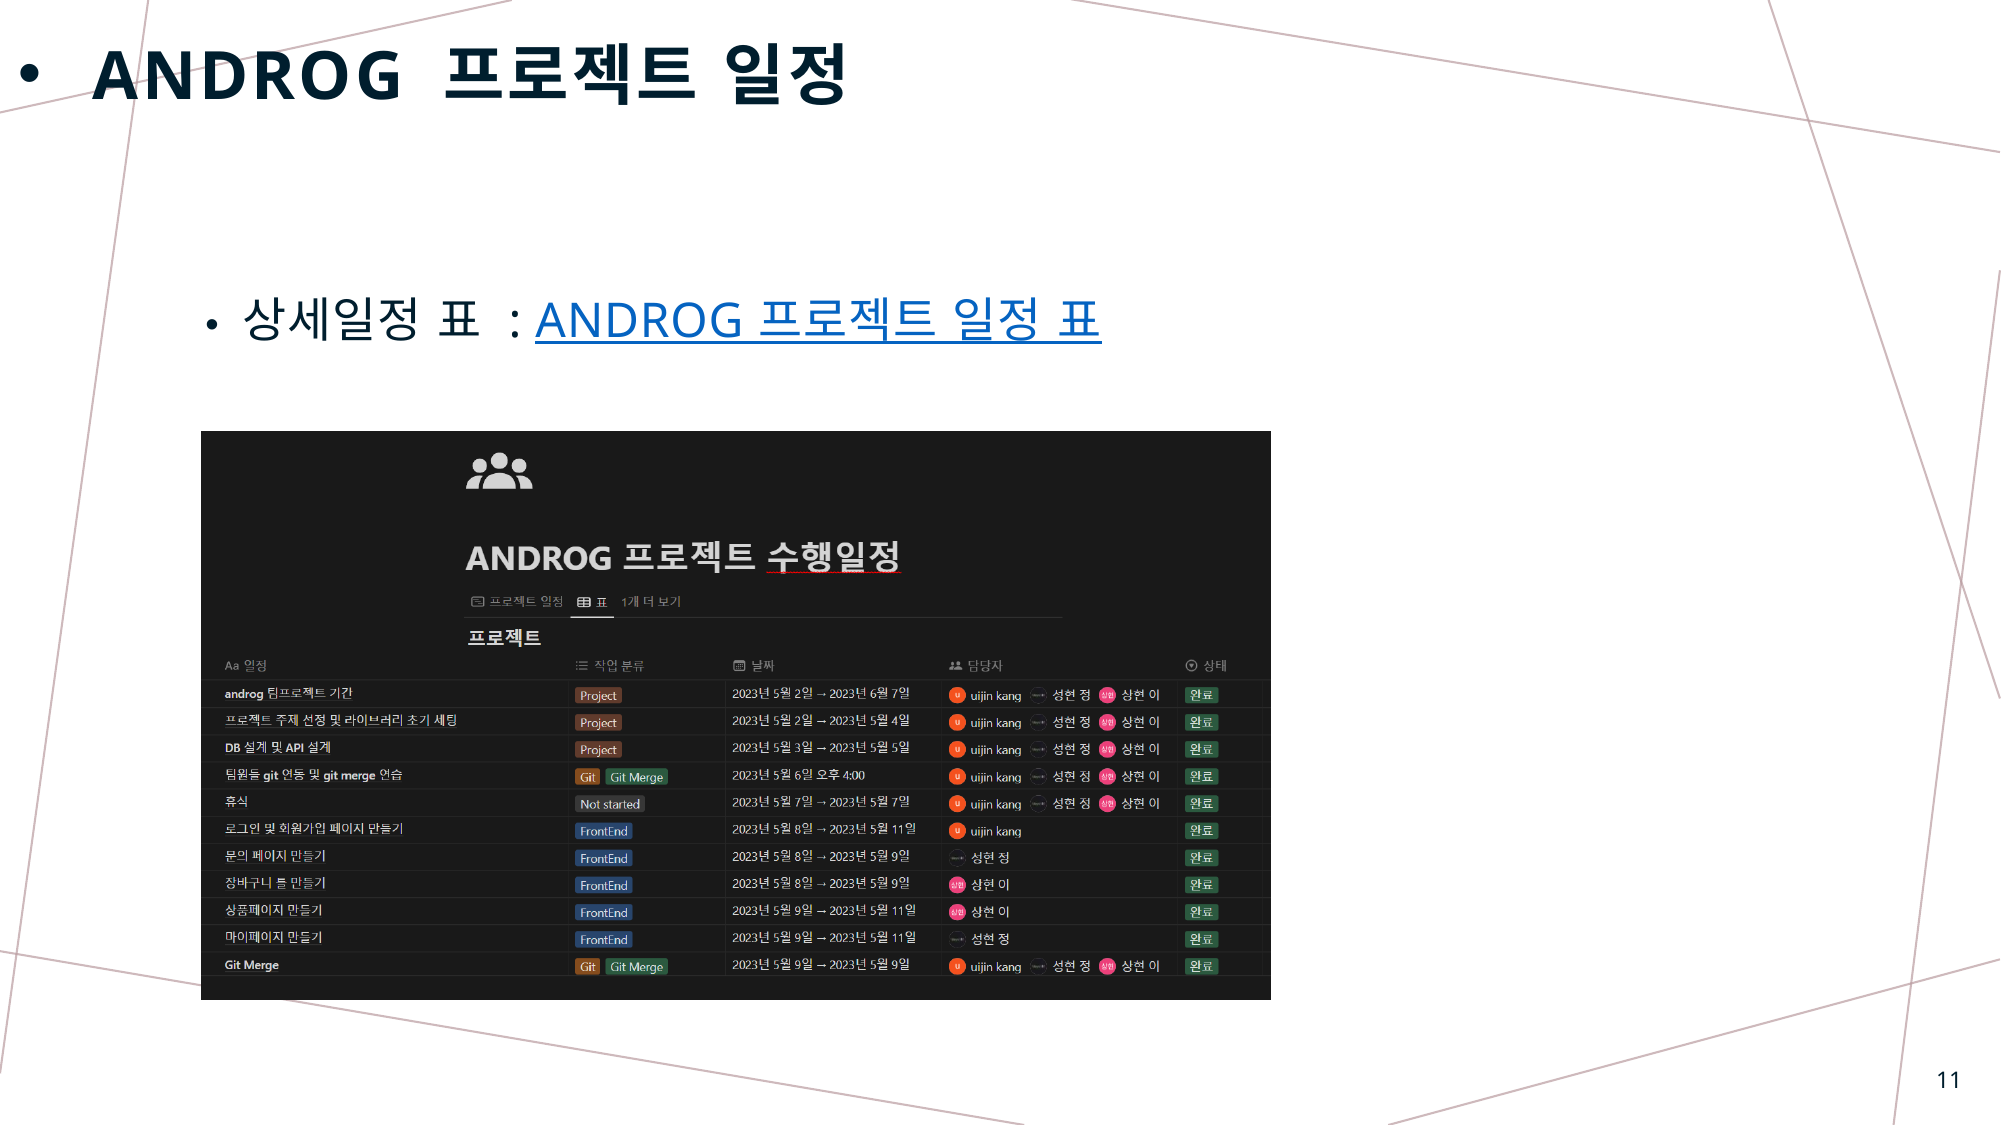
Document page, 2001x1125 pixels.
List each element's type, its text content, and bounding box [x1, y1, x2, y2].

title ANDROG 프로젝트 일정 [0, 0, 964, 138]
list 상세일정 표 : ANDROG 프로젝트 일정 표 [187, 271, 1813, 382]
slide_number 11 [1903, 1049, 1981, 1110]
picture [200, 431, 1271, 1000]
